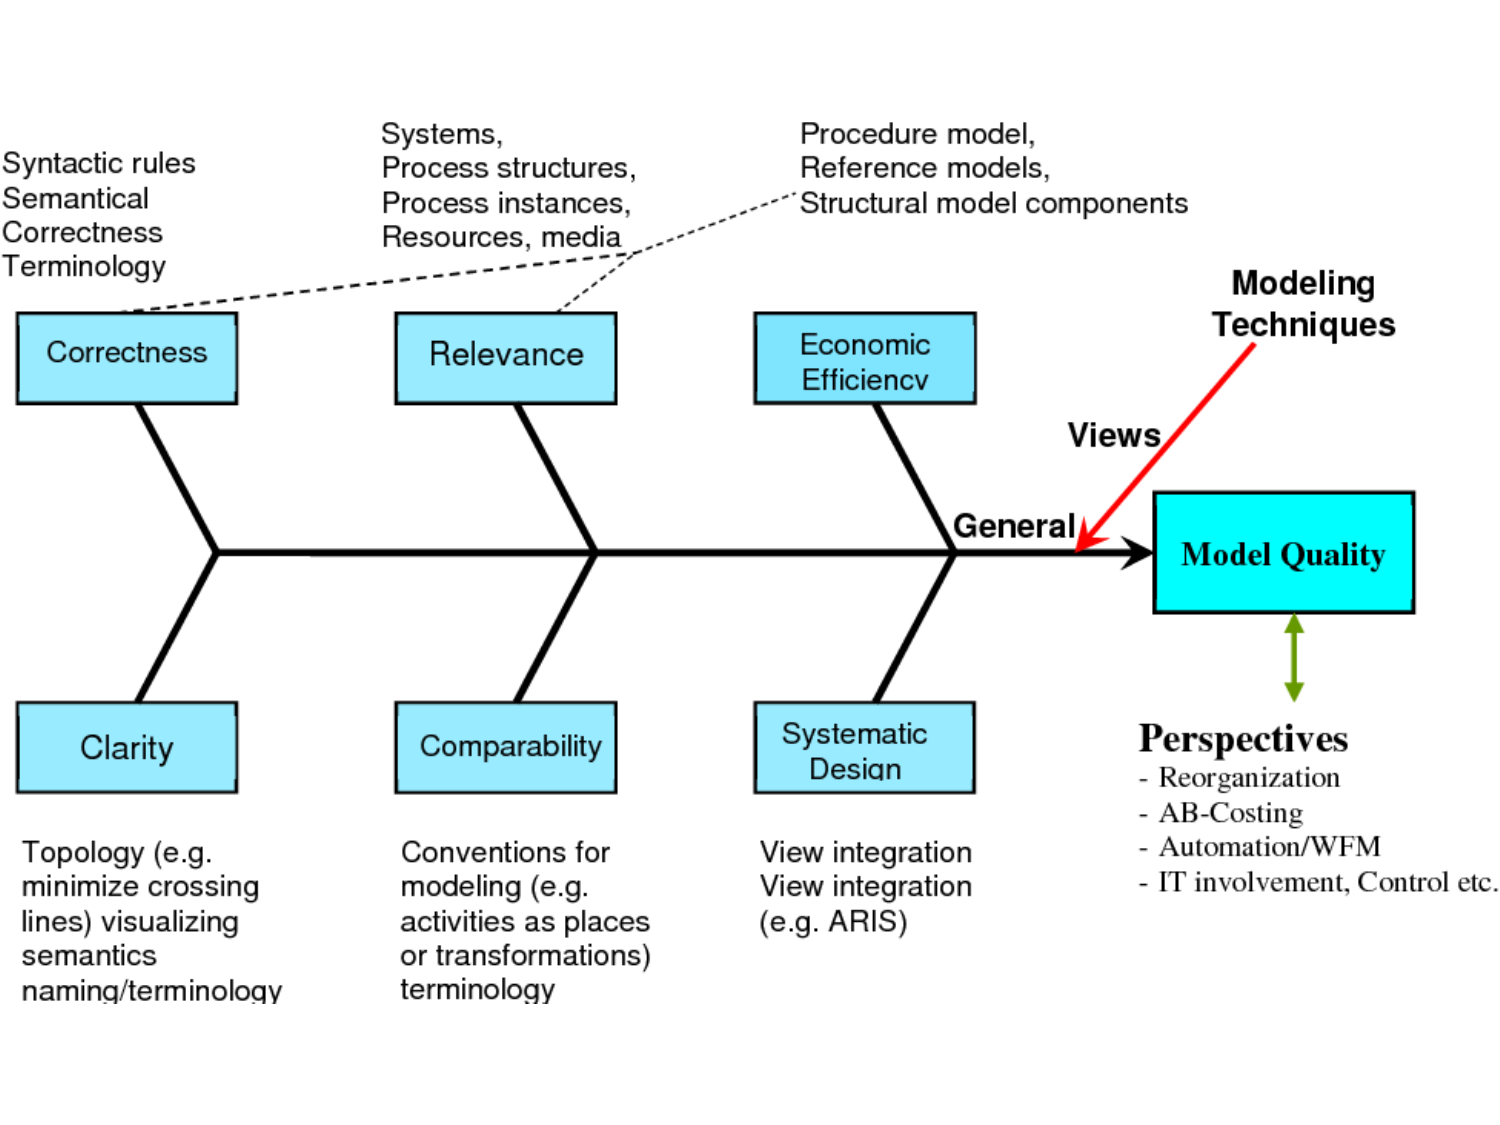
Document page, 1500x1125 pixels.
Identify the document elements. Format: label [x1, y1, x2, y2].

picture [0, 121, 1500, 1004]
